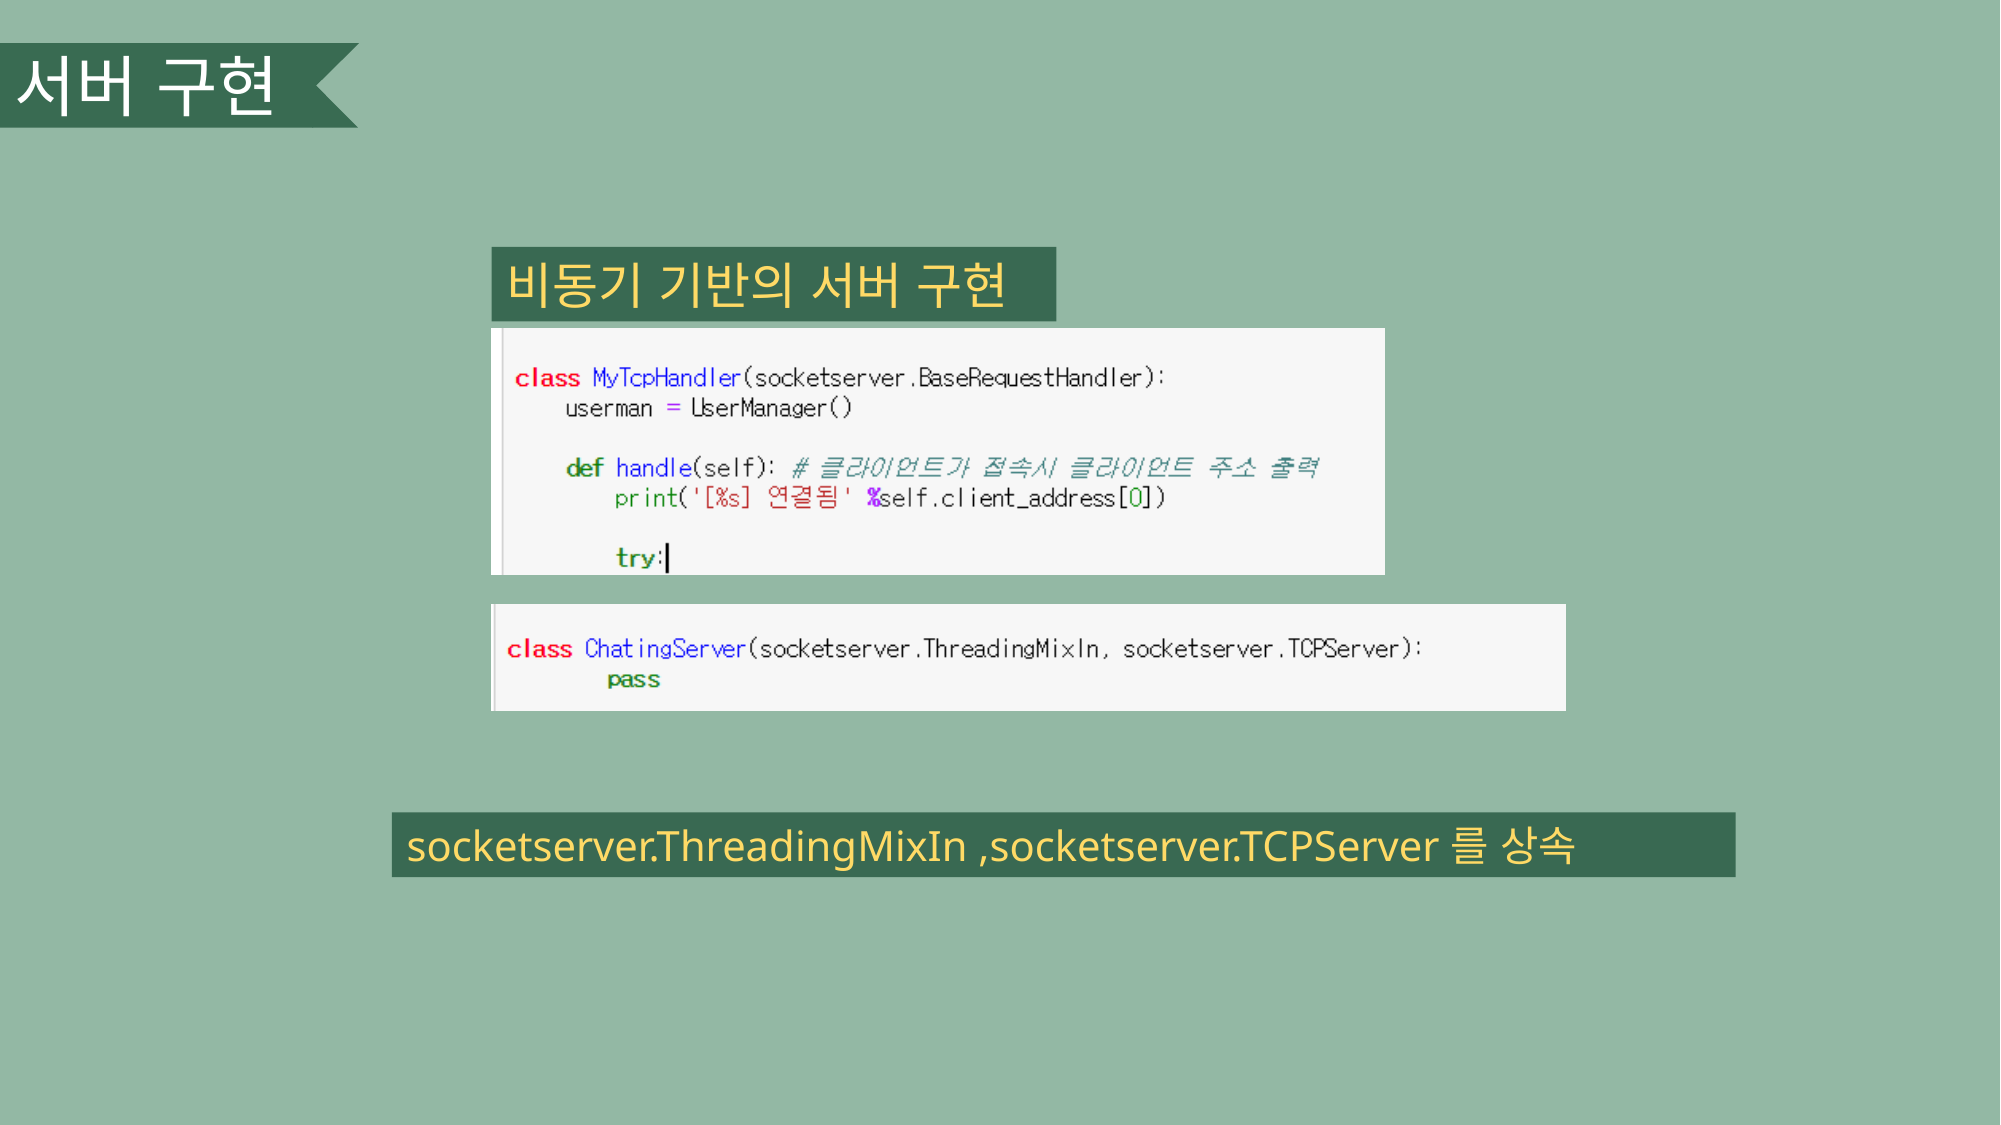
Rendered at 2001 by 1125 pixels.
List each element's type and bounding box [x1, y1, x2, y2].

text_box [0, 37, 452, 134]
text_box [391, 246, 1736, 879]
